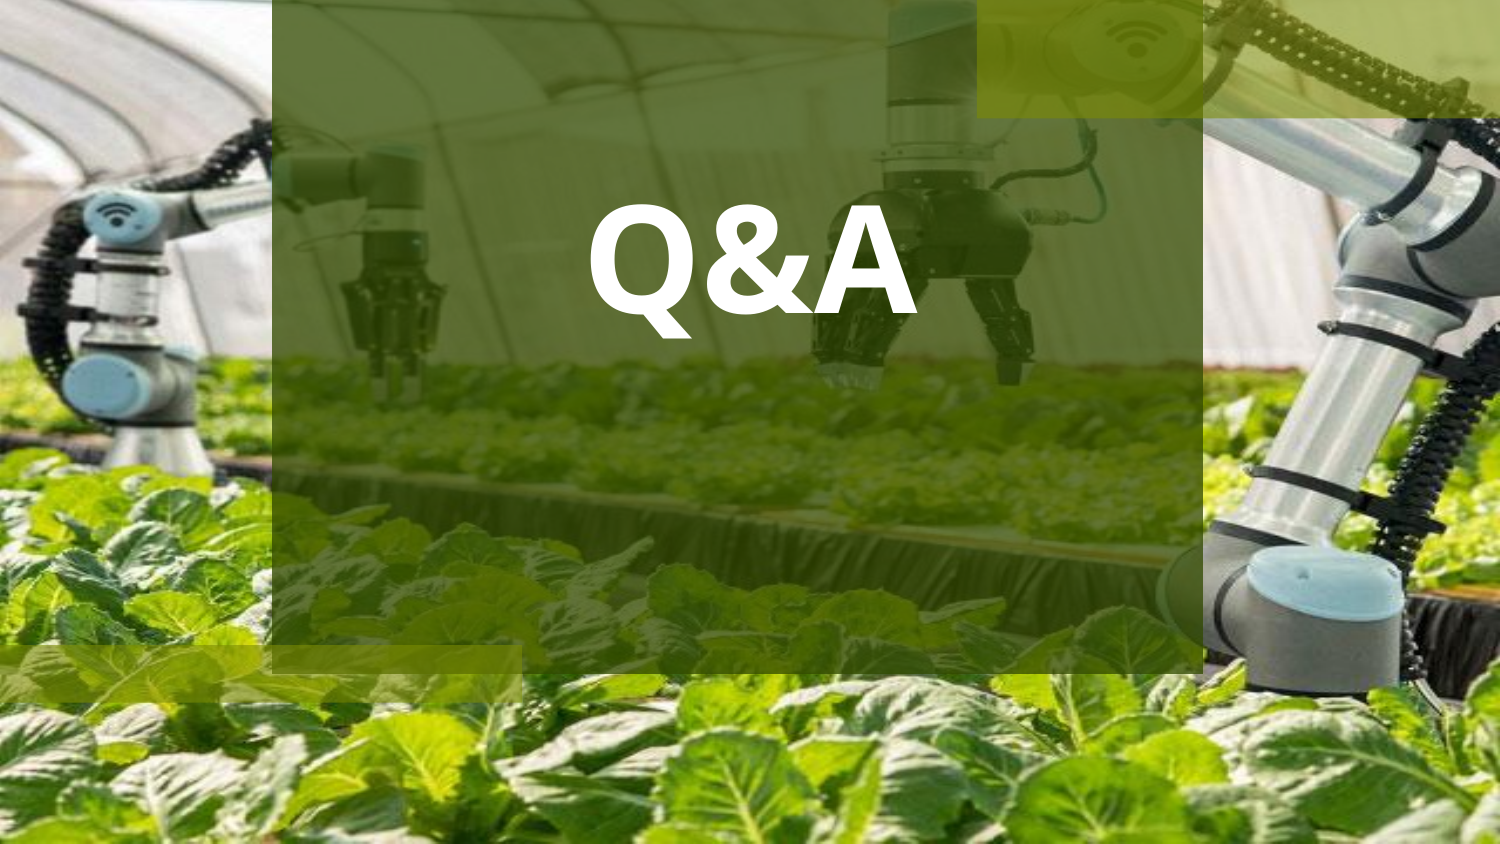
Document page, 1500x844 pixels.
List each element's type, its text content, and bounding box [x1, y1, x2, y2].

picture [0, 0, 272, 645]
picture [0, 119, 1500, 844]
title Q&A [305, 148, 1195, 243]
